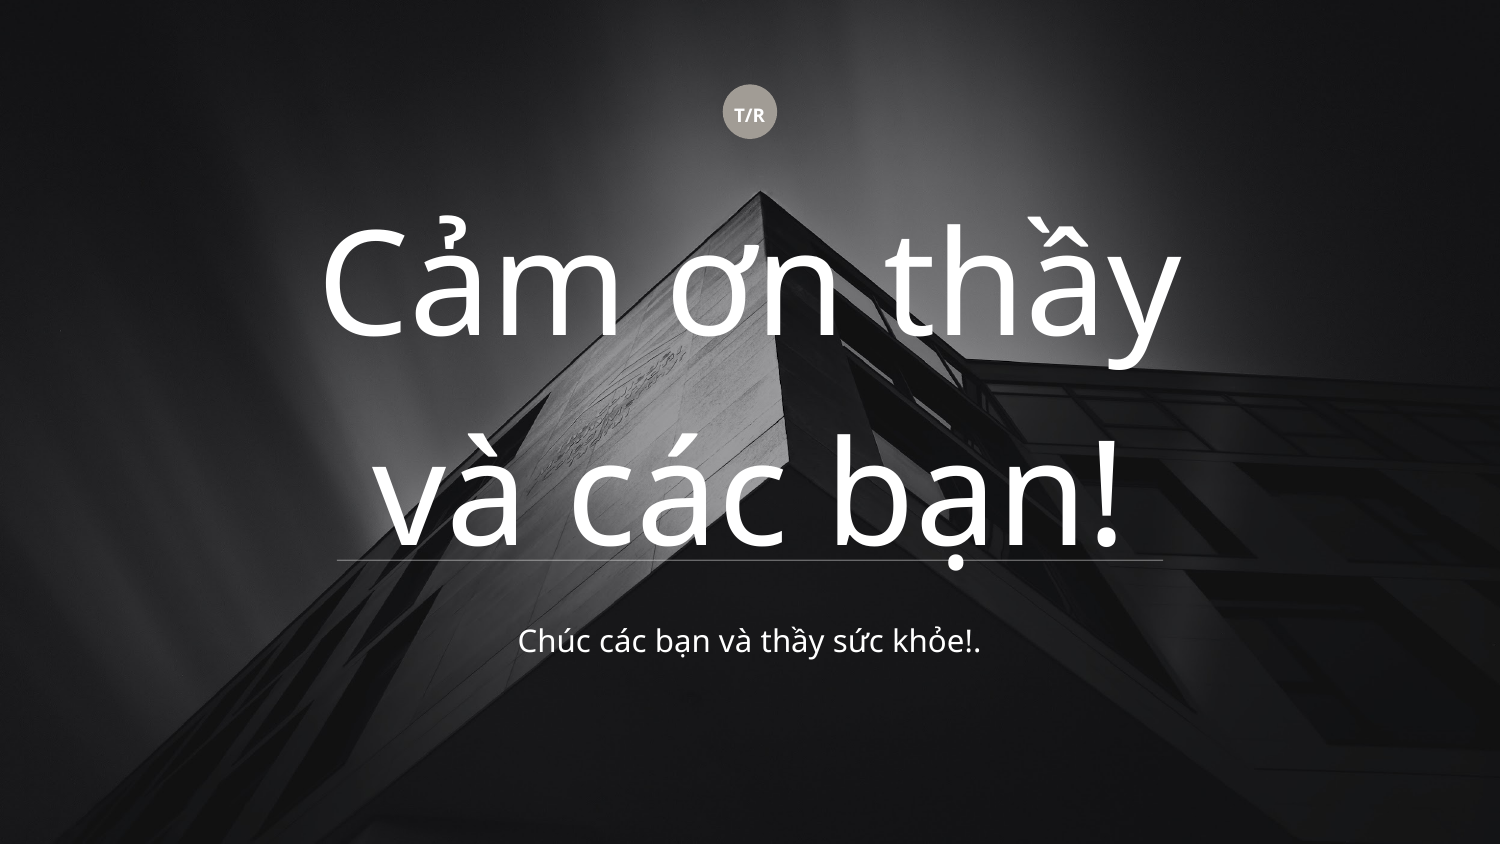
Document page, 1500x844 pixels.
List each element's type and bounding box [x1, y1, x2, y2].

picture [0, 0, 1500, 844]
text_box [298, 154, 1202, 645]
text_box [722, 84, 778, 140]
